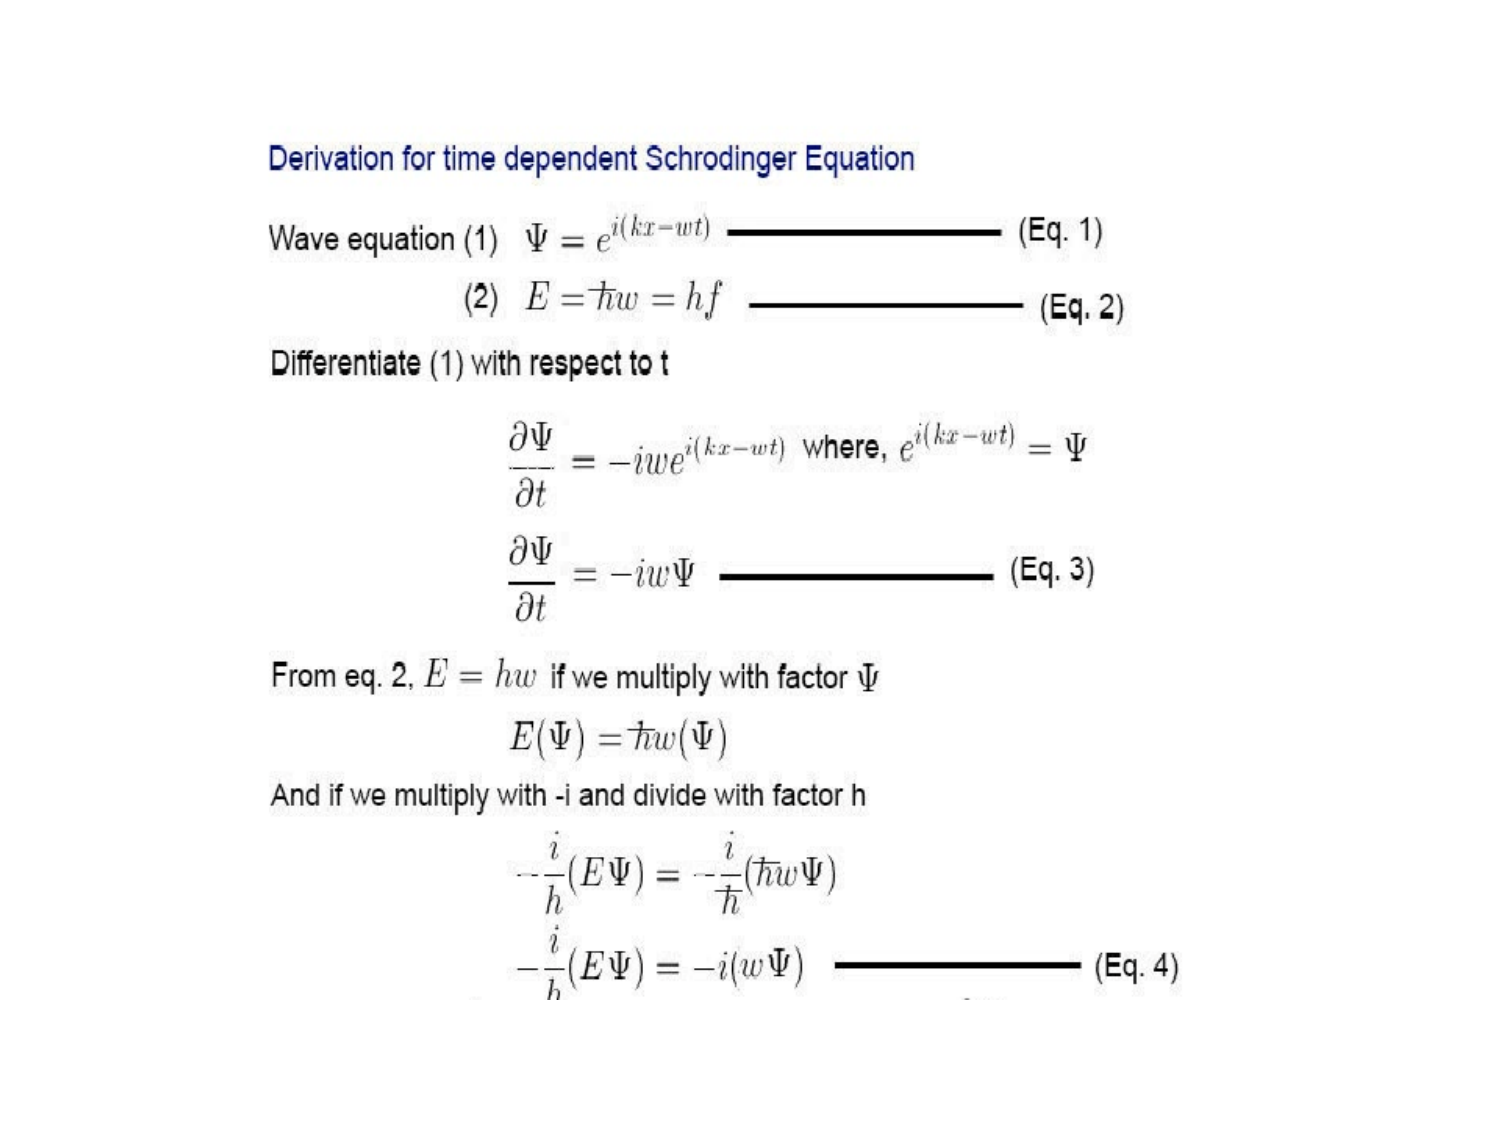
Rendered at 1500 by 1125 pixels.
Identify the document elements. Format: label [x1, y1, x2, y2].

picture [245, 125, 1255, 1000]
